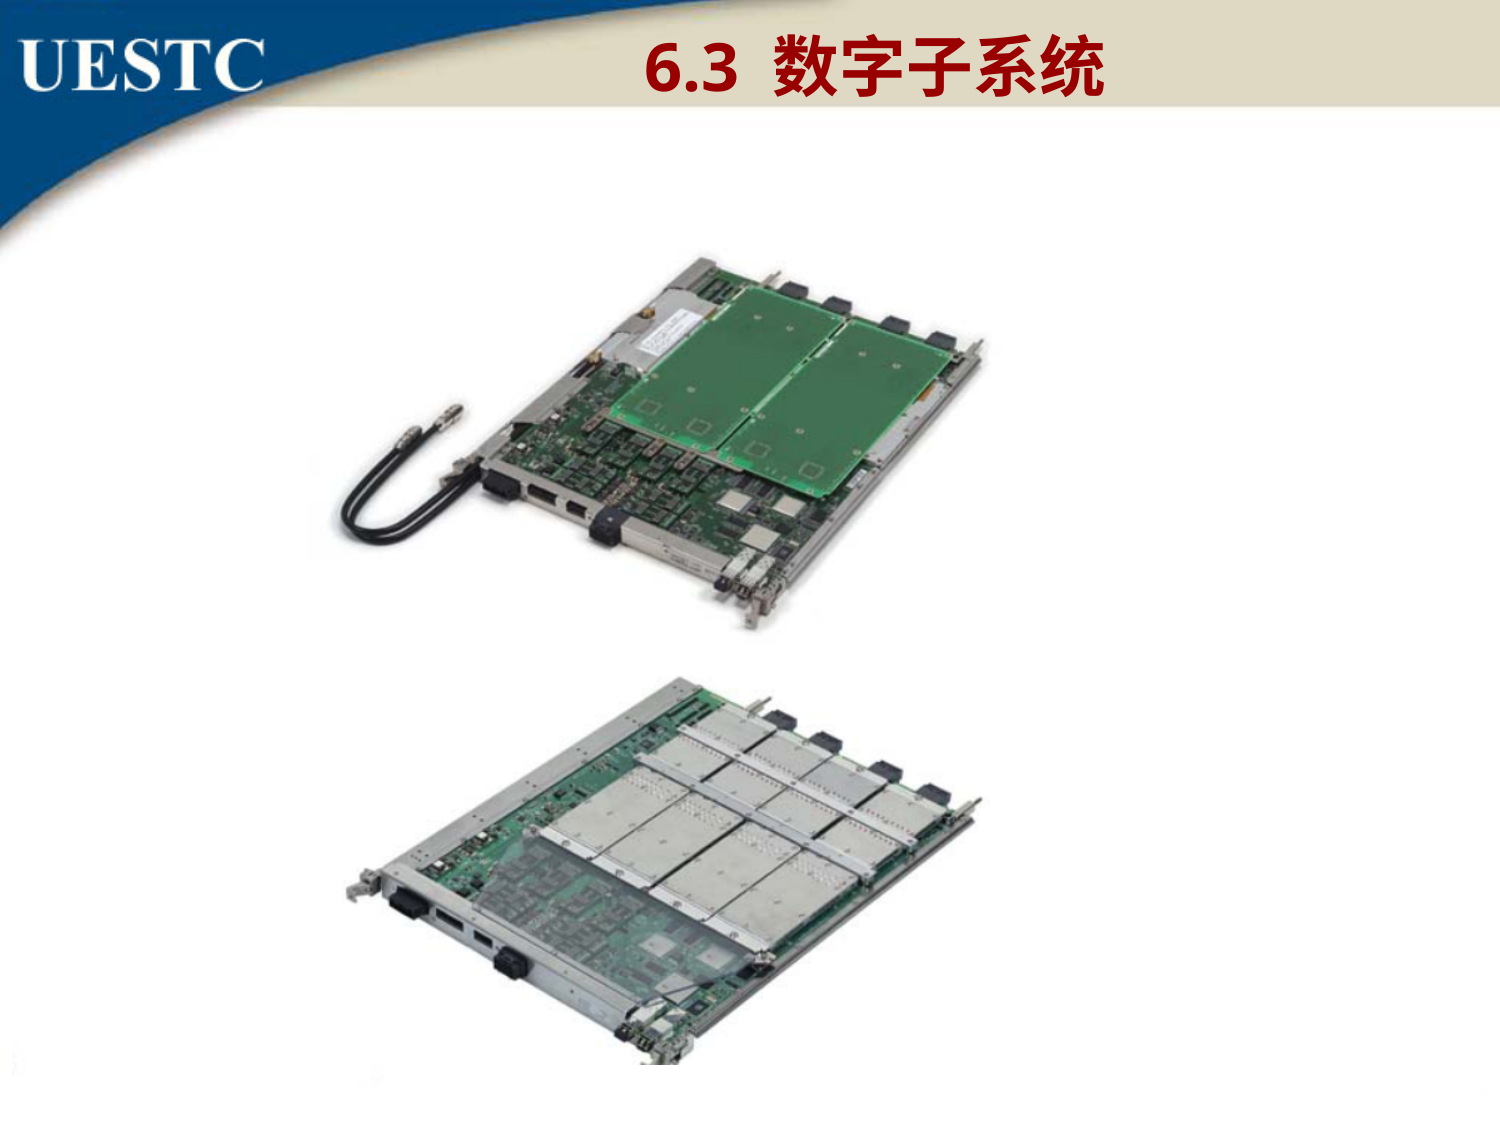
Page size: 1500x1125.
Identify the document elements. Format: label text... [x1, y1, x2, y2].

text_box 6.3 数字子系统 [332, 0, 1419, 141]
picture [0, 0, 1500, 1125]
